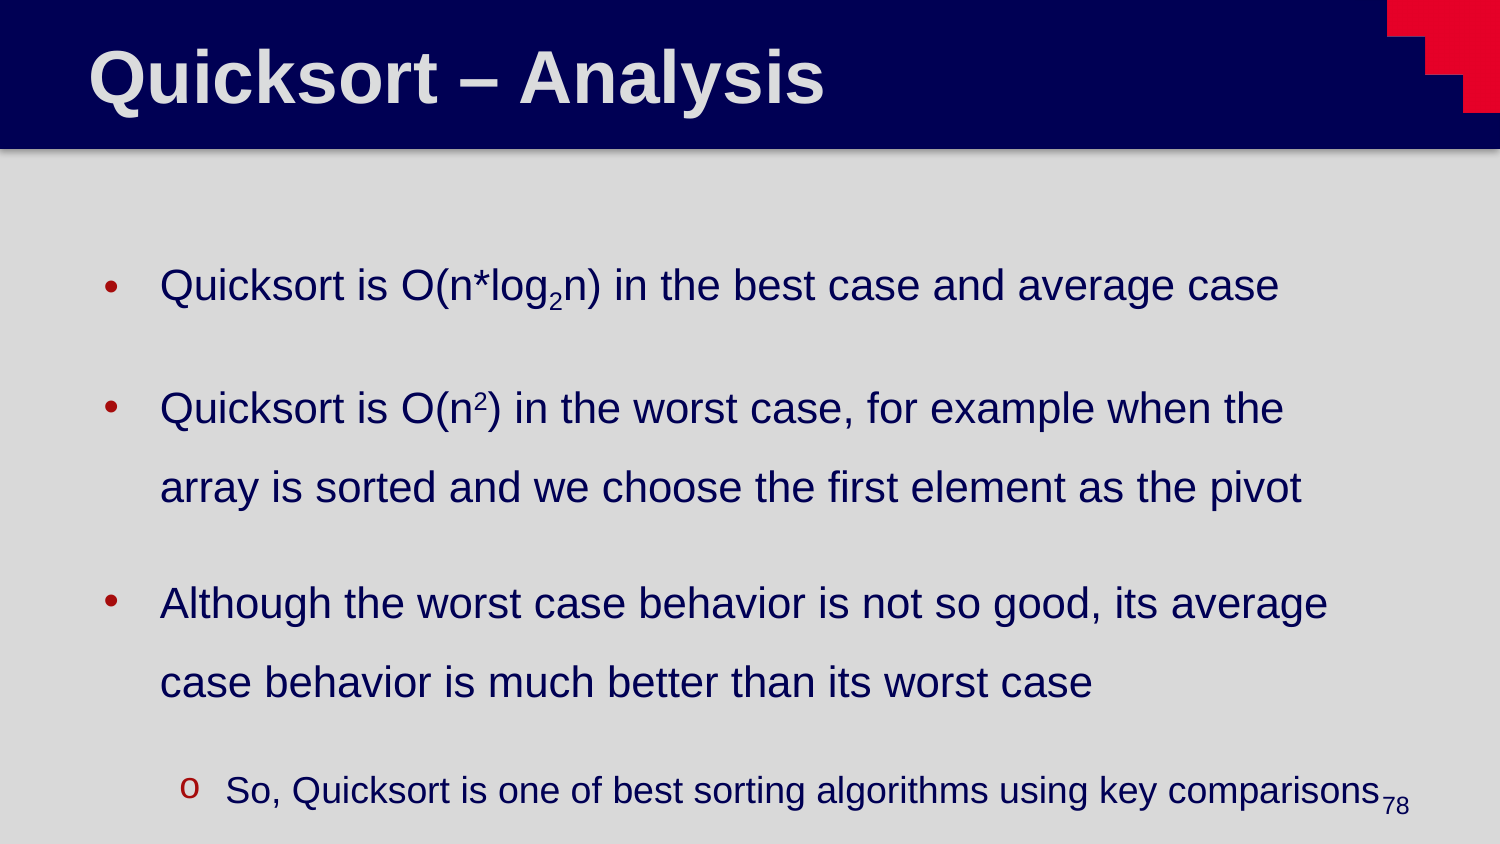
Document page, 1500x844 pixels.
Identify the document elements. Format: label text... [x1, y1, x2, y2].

slide_number 78 [1074, 782, 1425, 827]
list Quicksort is O(n*log2n) in the best case and average case Quicksort is O(n2) in the worst case, for example when the array is sorted and we choose the first element as the pivot Although the worst case behavior is not so good, its average case behavior is much better than its worst case So, Quicksort is one of best sorting algorithms using key comparisons [73, 196, 1424, 754]
title Quicksort – Analysis [0, 0, 1356, 150]
picture [1387, 0, 1500, 113]
